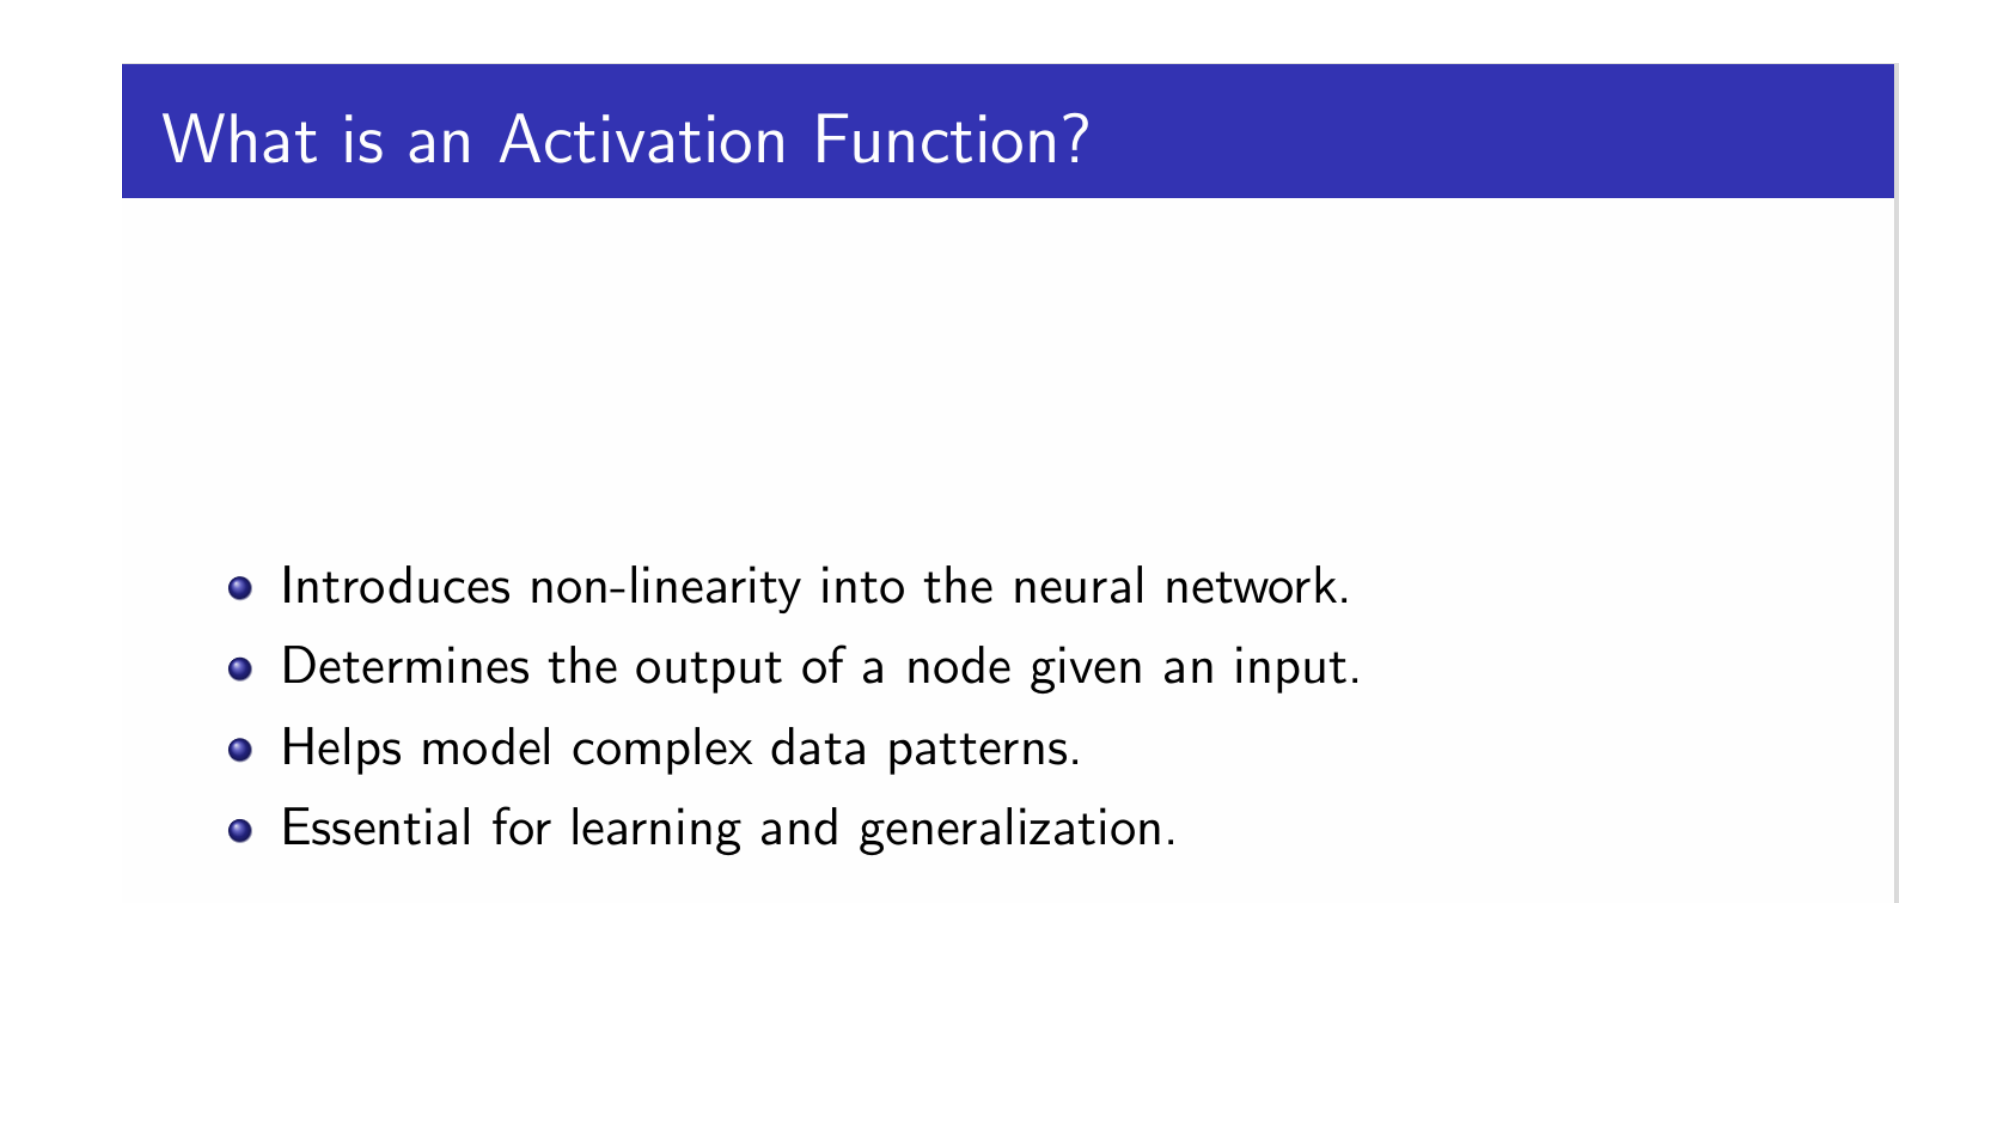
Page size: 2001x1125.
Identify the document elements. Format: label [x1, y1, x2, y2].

picture [121, 63, 1899, 903]
